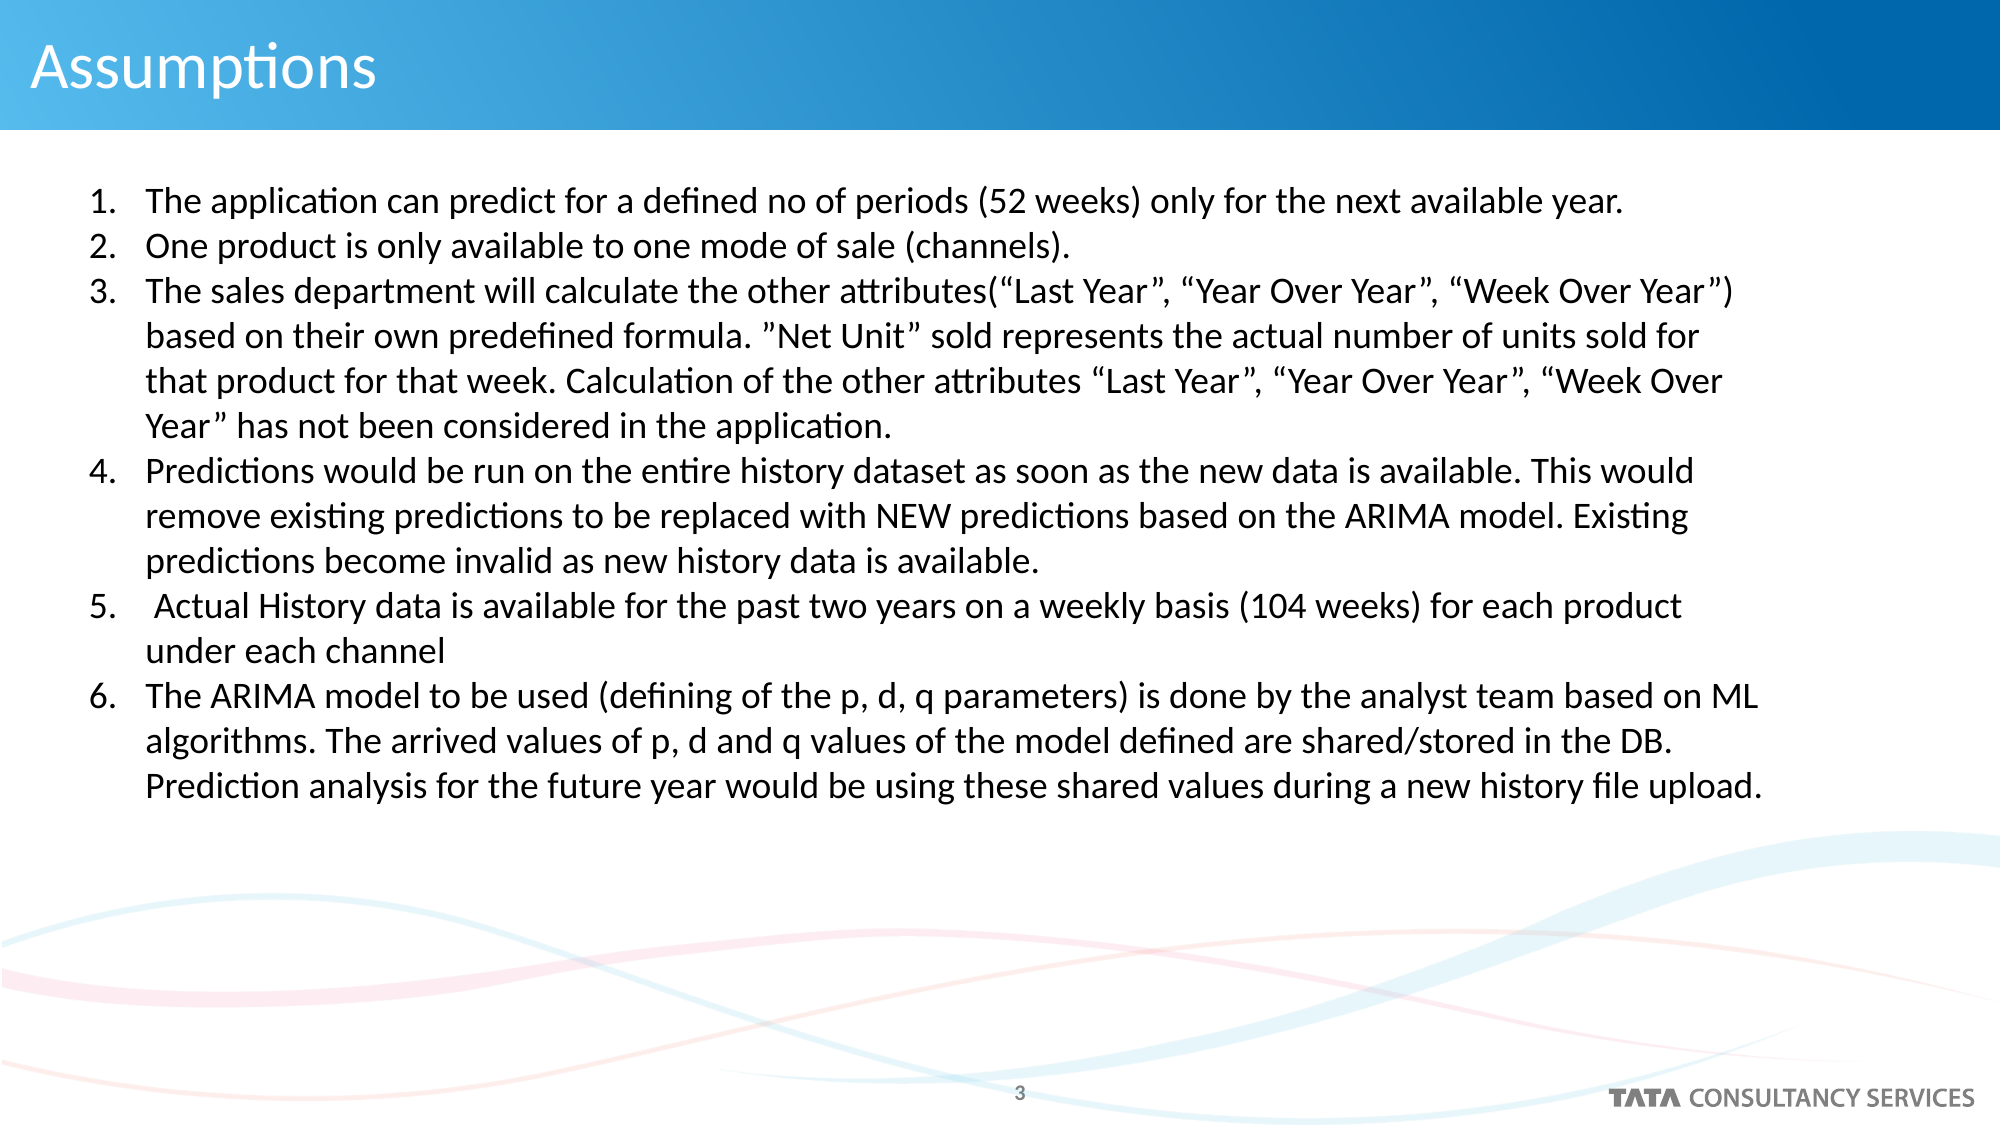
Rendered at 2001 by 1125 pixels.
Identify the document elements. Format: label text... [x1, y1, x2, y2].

title Assumptions [19, 9, 1881, 115]
picture [2, 831, 2001, 1125]
text_box The application can predict for a defined no of periods (52 weeks) only for the next available year. One product is only available to one mode of sale (channels). The sales department will calculate the other attributes(“Last Year”, “Year Over Year”, “Week Over Year”) based on their own predefined formula. ”Net Unit” sold represents the actual number of units sold for that product for that week. Calculation of the other attributes “Last Year”, “Year Over Year”, “Week Over Year” has not been considered in the application. Predictions would be run on the entire history dataset as soon as the new data is available. This would remove existing predictions to be replaced with NEW predictions based on the ARIMA model. Existing predictions become invalid as new history data is available. Actual History data is available for the past two years on a weekly basis (104 weeks) for each product under each channel The ARIMA model to be used (defining of the p, d, q parameters) is done by the analyst team based on ML algorithms. The arrived values of p, d and q values of the model defined are shared/stored in the DB. Prediction analysis for the future year would be using these shared values during a new history file upload. [74, 168, 1784, 814]
